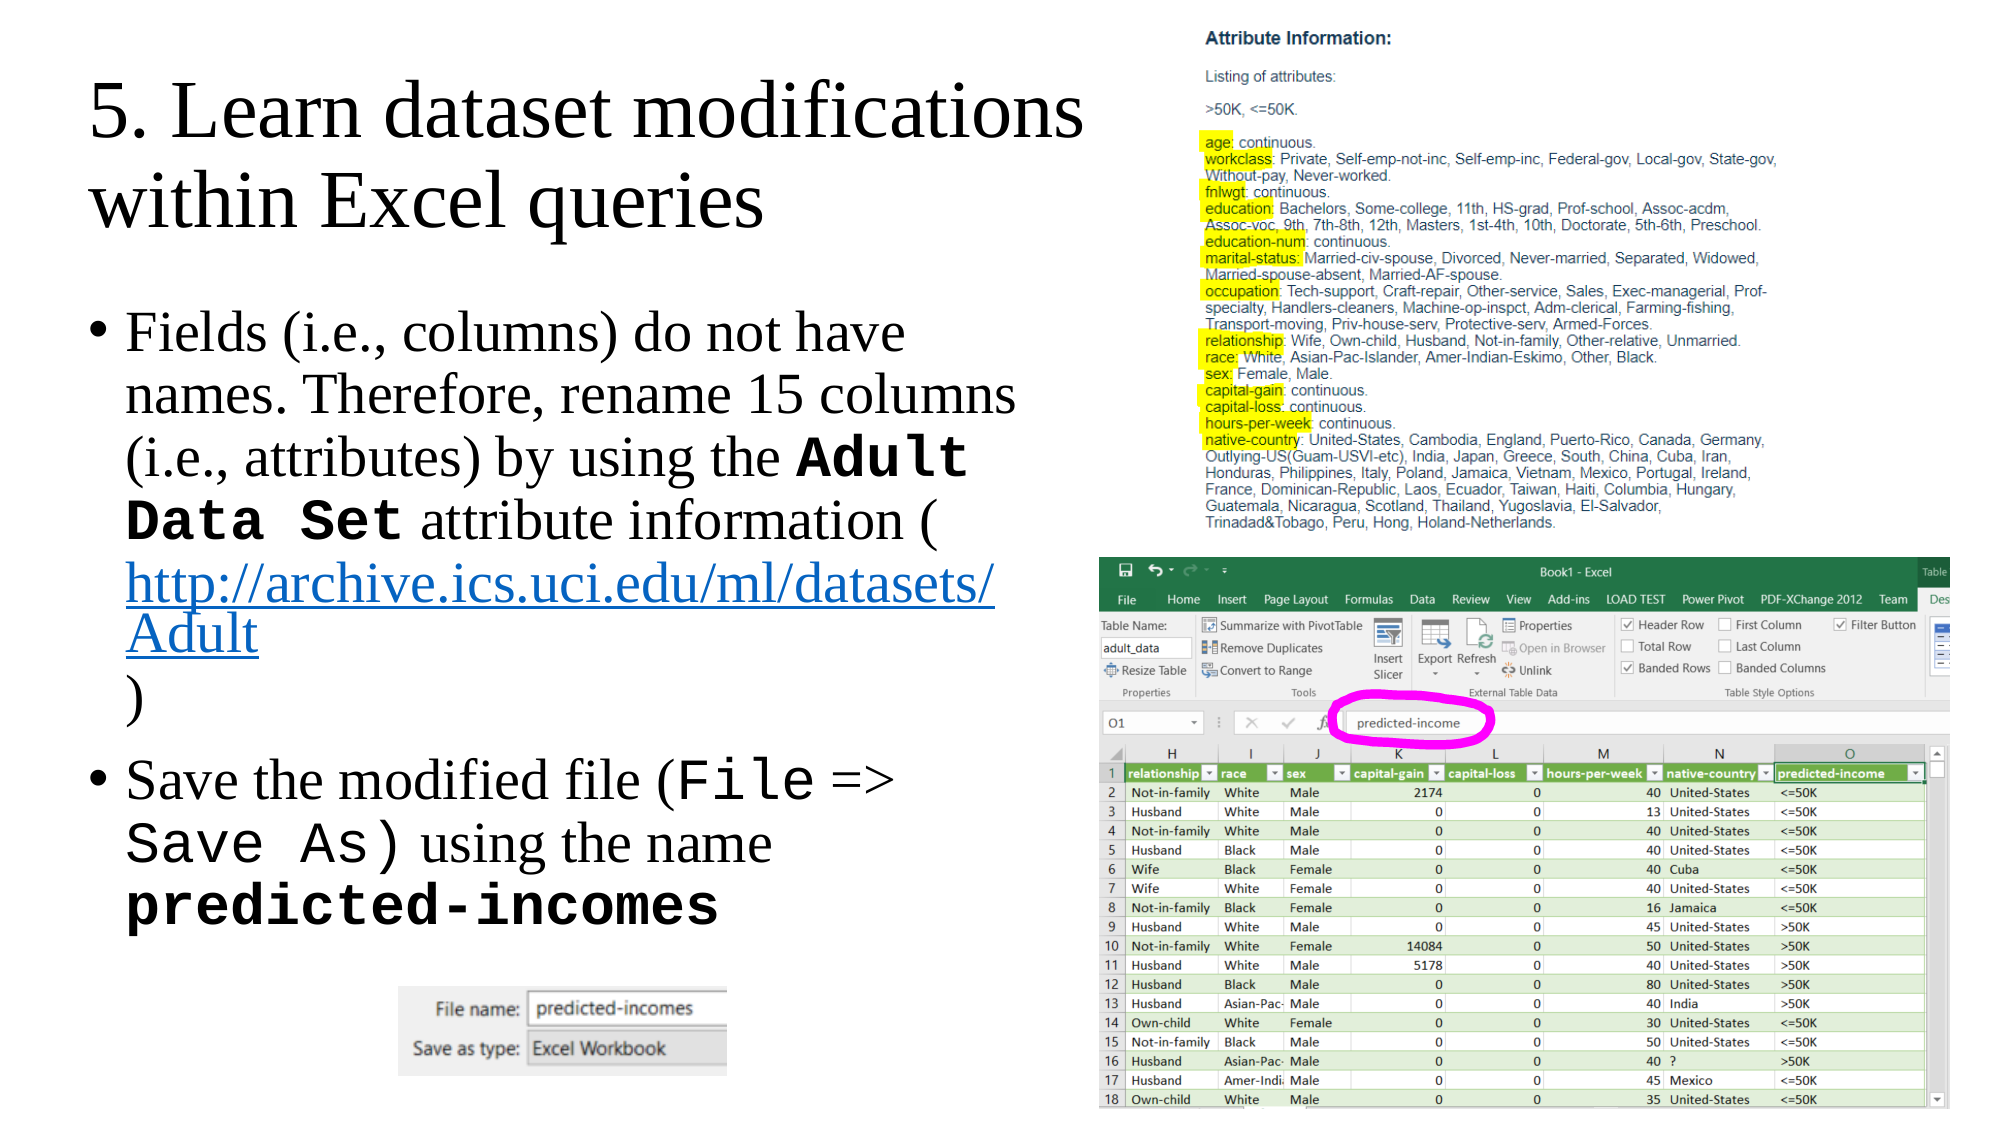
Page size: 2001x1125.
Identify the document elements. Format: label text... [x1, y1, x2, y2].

list Fields (i.e., columns) do not have names. Therefore, rename 15 columns (i.e., attributes) by using the Adult Data Set attribute information (http://archive.ics.uci.edu/ml/datasets/Adult) Save the modified file (File => Save As) using the name predicted-incomes [73, 293, 1045, 970]
title 5. Learn dataset modifications within Excel queries [73, 47, 1113, 265]
picture [398, 986, 727, 1076]
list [1099, 557, 1950, 1109]
picture [1197, 29, 1782, 540]
